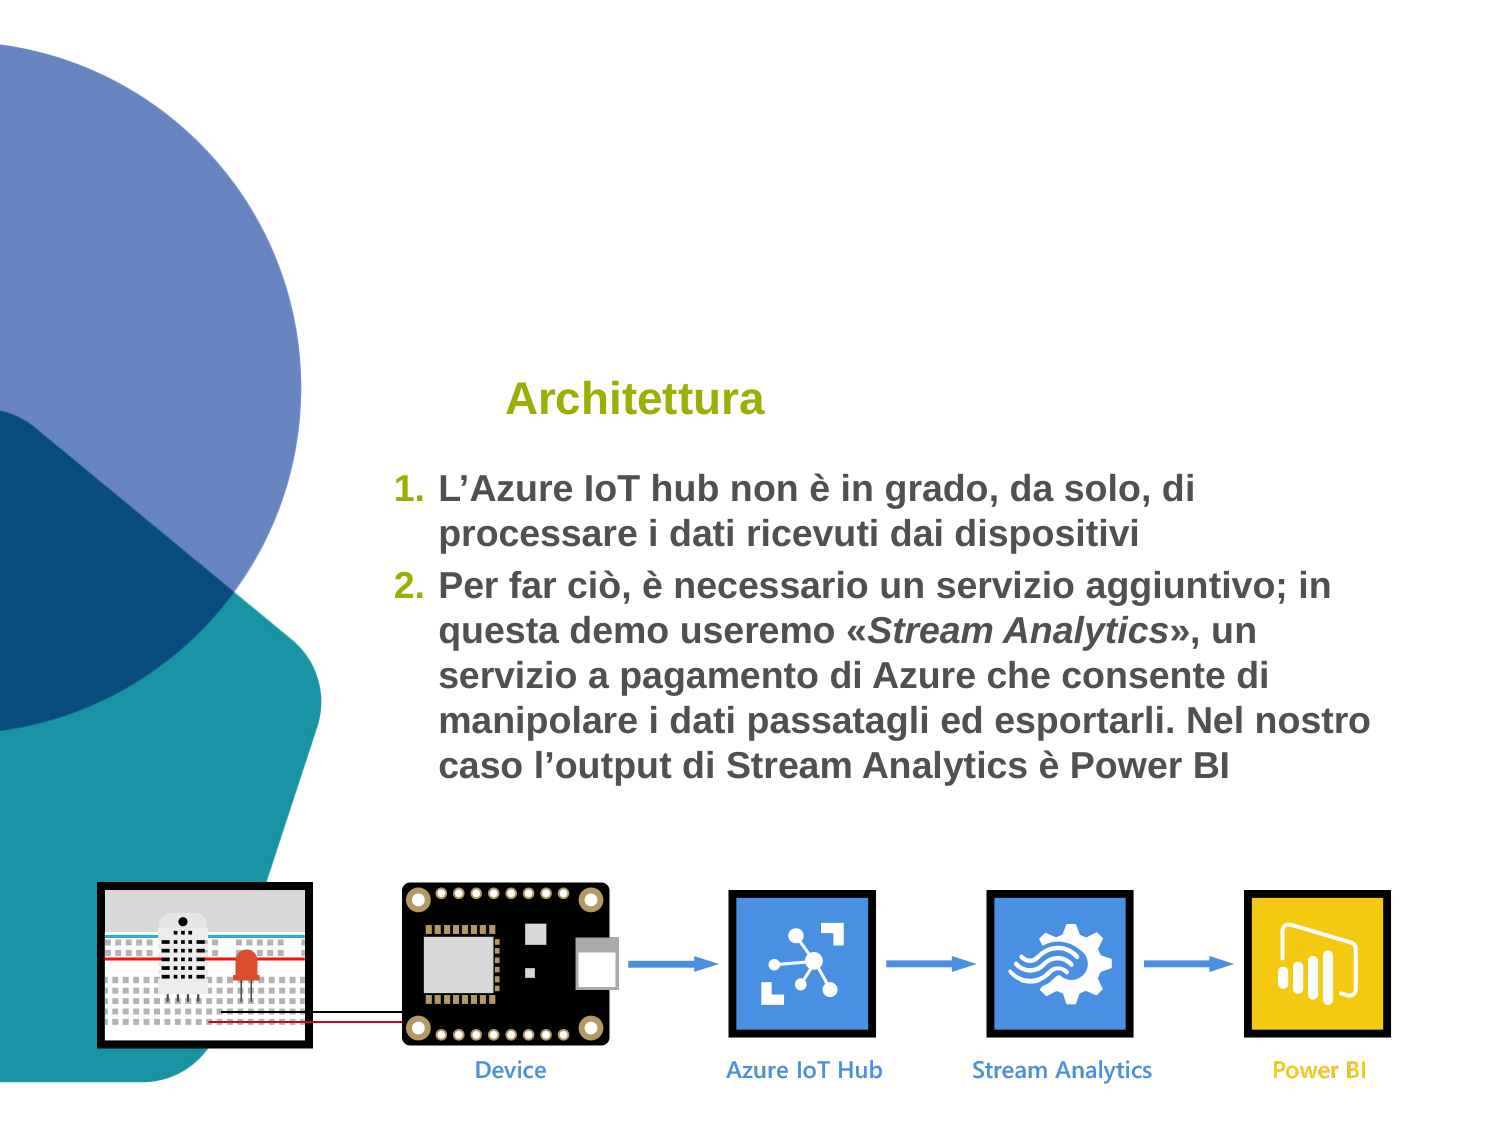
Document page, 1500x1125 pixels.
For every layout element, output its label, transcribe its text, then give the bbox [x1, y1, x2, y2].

picture [0, 0, 1500, 1125]
title Architettura [490, 361, 1412, 454]
list L’Azure IoT hub non è in grado, da solo, di processare i dati ricevuti dai dispositivi Per far ciò, è necessario un servizio aggiuntivo; in questa demo useremo «Stream Analytics», un servizio a pagamento di Azure che consente di manipolare i dati passatagli ed esportarli. Nel nostro caso l’output di Stream Analytics è Power BI [378, 456, 1412, 779]
